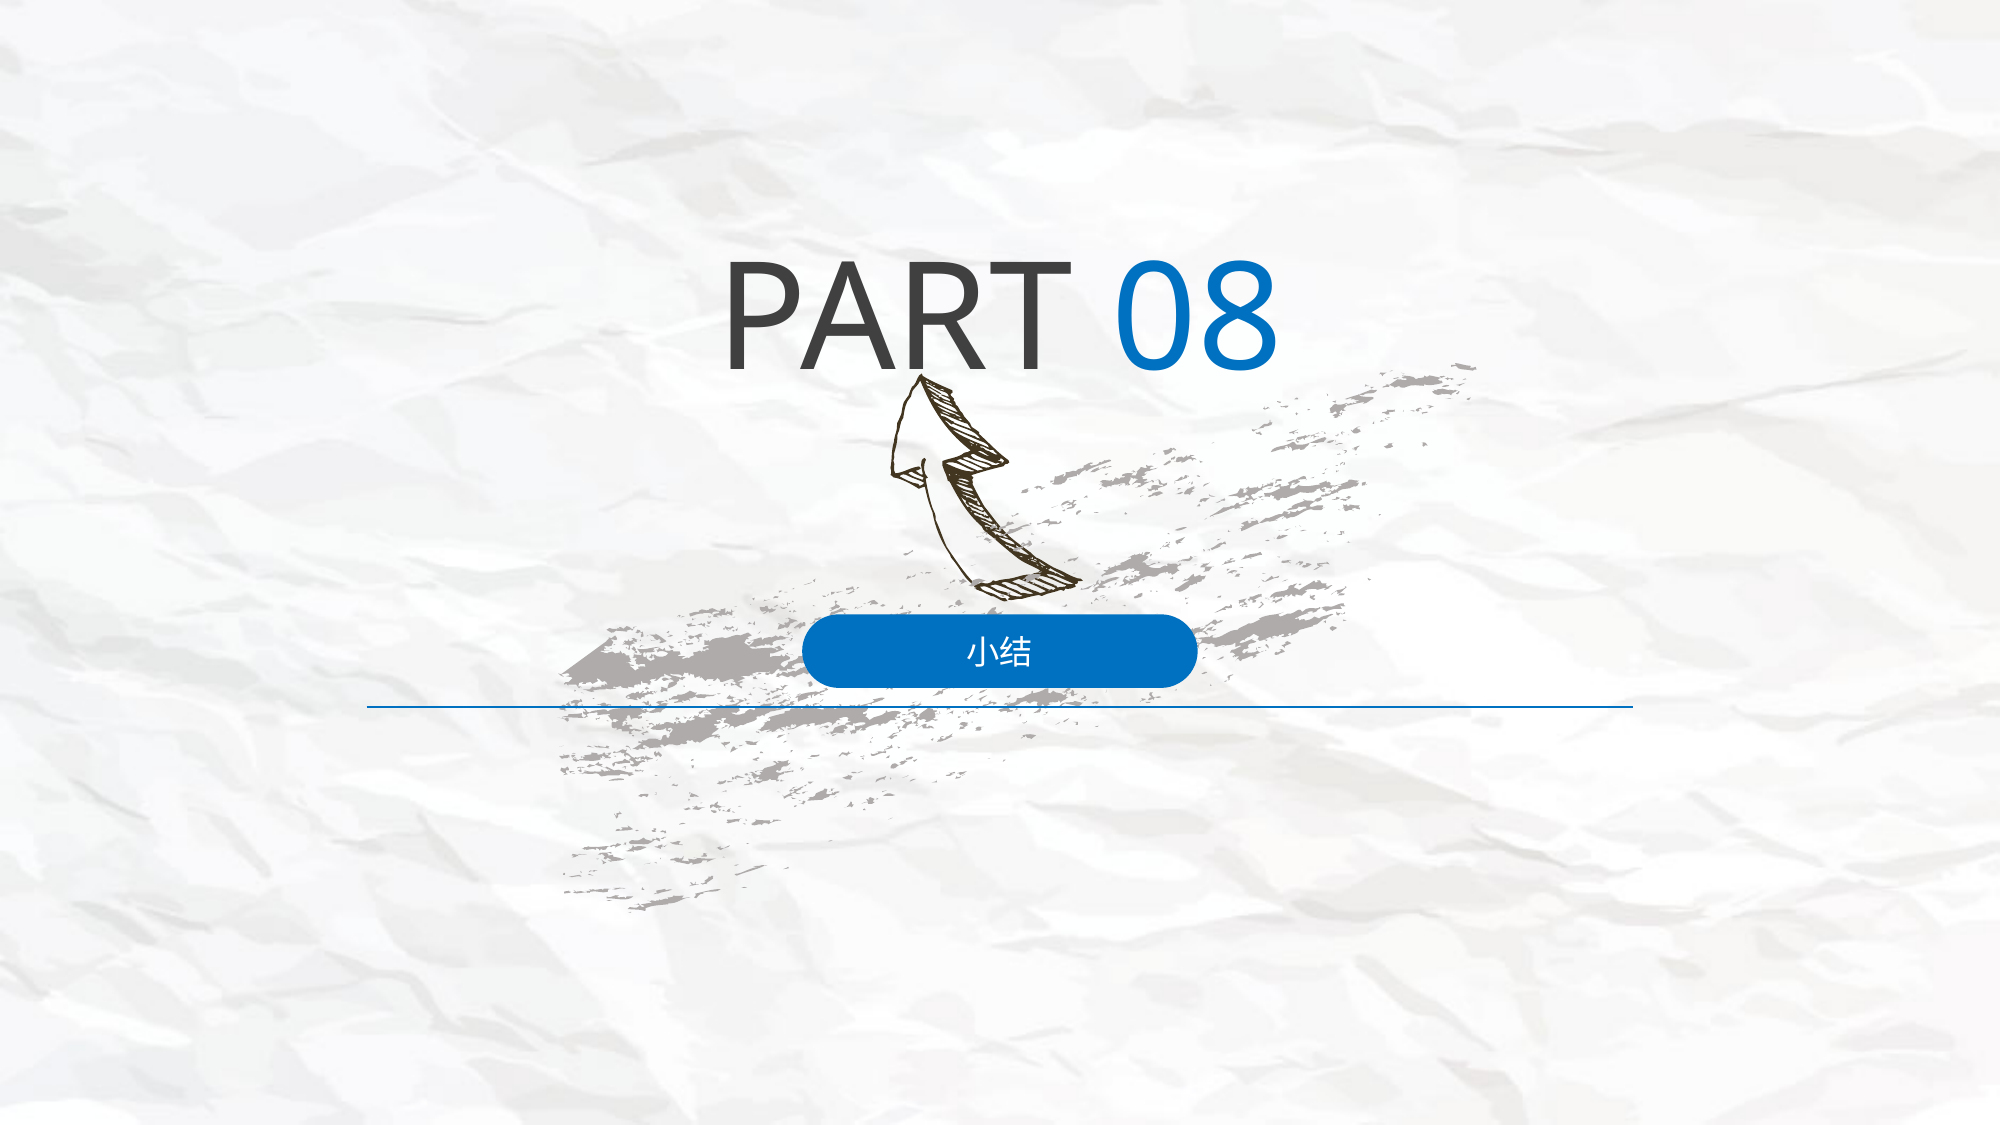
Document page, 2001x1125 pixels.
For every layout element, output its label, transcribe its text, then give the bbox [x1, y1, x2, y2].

text_box [656, 690, 721, 706]
text_box [689, 608, 736, 618]
text_box [573, 888, 611, 894]
text_box [596, 702, 612, 706]
text_box [666, 630, 673, 637]
text_box [786, 630, 793, 637]
text_box [725, 694, 751, 706]
text_box [670, 855, 716, 866]
text_box [1295, 560, 1312, 568]
text_box [1378, 372, 1387, 377]
text_box [861, 797, 879, 804]
text_box [1034, 485, 1046, 491]
text_box [906, 573, 916, 580]
text_box [1350, 426, 1361, 434]
text_box [759, 605, 776, 614]
text_box [829, 600, 849, 614]
text_box [932, 689, 947, 697]
picture [0, 0, 2000, 1125]
text_box [1013, 540, 1033, 552]
text_box [1328, 384, 1378, 418]
text_box [959, 722, 969, 730]
text_box [1410, 407, 1422, 412]
text_box [1067, 556, 1079, 562]
text_box [689, 792, 699, 797]
text_box [777, 617, 798, 630]
text_box [1276, 534, 1288, 540]
text_box [1174, 474, 1189, 484]
text_box [1200, 561, 1215, 573]
text_box [670, 840, 683, 846]
text_box [638, 793, 649, 798]
text_box [596, 851, 626, 865]
text_box [975, 726, 984, 731]
text_box [1175, 486, 1196, 495]
text_box [1098, 464, 1168, 498]
text_box [1221, 558, 1236, 566]
text_box [890, 408, 972, 583]
text_box [606, 895, 634, 900]
text_box [1270, 432, 1327, 453]
text_box [982, 700, 998, 706]
text_box [700, 875, 714, 886]
text_box [1000, 522, 1033, 536]
text_box [977, 695, 988, 702]
text_box [1174, 527, 1187, 531]
text_box [716, 780, 733, 785]
text_box [1289, 429, 1299, 435]
text_box [700, 852, 708, 857]
text_box [831, 590, 844, 595]
text_box [1226, 568, 1241, 577]
text_box [755, 708, 941, 737]
text_box [958, 578, 967, 585]
text_box [625, 836, 667, 852]
text_box [571, 853, 587, 858]
text_box [1261, 575, 1280, 582]
text_box [1382, 372, 1454, 388]
text_box [1313, 561, 1330, 571]
text_box [1175, 536, 1186, 545]
text_box [731, 775, 745, 780]
text_box [750, 819, 782, 826]
text_box [1020, 488, 1030, 494]
text_box [1060, 499, 1077, 512]
text_box [890, 756, 918, 769]
text_box [1352, 445, 1360, 451]
text_box [559, 754, 570, 759]
text_box [807, 788, 840, 801]
text_box [1209, 475, 1360, 532]
text_box [945, 771, 956, 776]
text_box [1139, 692, 1162, 704]
text_box [1003, 689, 1088, 706]
text_box [653, 888, 673, 895]
text_box [948, 599, 964, 609]
text_box [641, 700, 652, 706]
text_box [1207, 541, 1227, 552]
text_box [627, 895, 691, 911]
text_box [723, 625, 734, 631]
text_box [1251, 419, 1273, 436]
text_box [1037, 518, 1062, 527]
text_box [571, 708, 787, 777]
text_box [765, 692, 796, 706]
text_box [1238, 593, 1262, 608]
text_box [558, 632, 808, 693]
text_box [1326, 439, 1343, 445]
text_box [1133, 592, 1143, 599]
text_box [759, 702, 776, 706]
text_box [615, 825, 634, 832]
text_box [1020, 734, 1037, 739]
text_box [1451, 363, 1477, 371]
text_box [1432, 388, 1460, 396]
text_box [715, 845, 731, 851]
text_box [710, 801, 726, 812]
text_box [1080, 576, 1120, 593]
text_box [1021, 571, 1042, 583]
text_box [907, 700, 923, 706]
text_box [734, 865, 768, 876]
text_box [846, 586, 860, 595]
text_box [606, 626, 637, 634]
text_box [1199, 493, 1216, 503]
text_box [743, 759, 794, 786]
text_box [625, 686, 658, 701]
text_box [560, 766, 576, 776]
text_box [793, 622, 806, 629]
text_box [1050, 459, 1112, 485]
text_box [867, 600, 879, 606]
text_box [937, 733, 953, 742]
text_box [844, 801, 854, 808]
text_box [1163, 447, 1177, 455]
text_box [1163, 454, 1197, 466]
text_box [1383, 442, 1394, 449]
text_box [689, 881, 699, 887]
text_box [683, 805, 706, 811]
text_box [798, 799, 806, 805]
text_box [614, 811, 622, 819]
text_box [997, 708, 1014, 714]
text_box [955, 771, 967, 779]
text_box [838, 751, 853, 757]
text_box [882, 793, 896, 797]
text_box [976, 535, 996, 544]
text_box [686, 623, 710, 629]
text_box [722, 808, 732, 812]
text_box [870, 744, 893, 756]
text_box [933, 408, 1083, 602]
text_box [1265, 580, 1333, 604]
text_box [765, 684, 789, 696]
text_box [635, 629, 644, 638]
text_box 小结 [801, 613, 1199, 689]
text_box [857, 697, 885, 706]
text_box [726, 818, 743, 824]
text_box [990, 521, 1015, 532]
text_box [987, 606, 997, 613]
text_box [968, 578, 988, 590]
text_box [962, 710, 979, 715]
text_box [1033, 708, 1041, 714]
text_box [1241, 551, 1263, 560]
text_box [978, 689, 988, 694]
text_box [1281, 559, 1292, 564]
text_box [1174, 573, 1206, 592]
text_box [1192, 603, 1346, 662]
text_box [557, 708, 666, 735]
text_box [1159, 541, 1170, 550]
text_box PART 08 [701, 212, 1298, 408]
text_box [964, 694, 974, 701]
text_box [1331, 586, 1347, 596]
text_box [886, 726, 902, 740]
text_box [842, 773, 853, 780]
text_box [1101, 551, 1198, 587]
text_box [561, 698, 583, 706]
text_box [654, 844, 668, 849]
text_box [694, 889, 721, 899]
text_box [875, 775, 887, 783]
text_box [1337, 530, 1345, 535]
text_box [903, 549, 914, 556]
text_box [1381, 409, 1396, 415]
text_box [794, 687, 829, 702]
text_box [782, 781, 814, 799]
text_box [581, 843, 622, 851]
text_box [901, 609, 912, 613]
